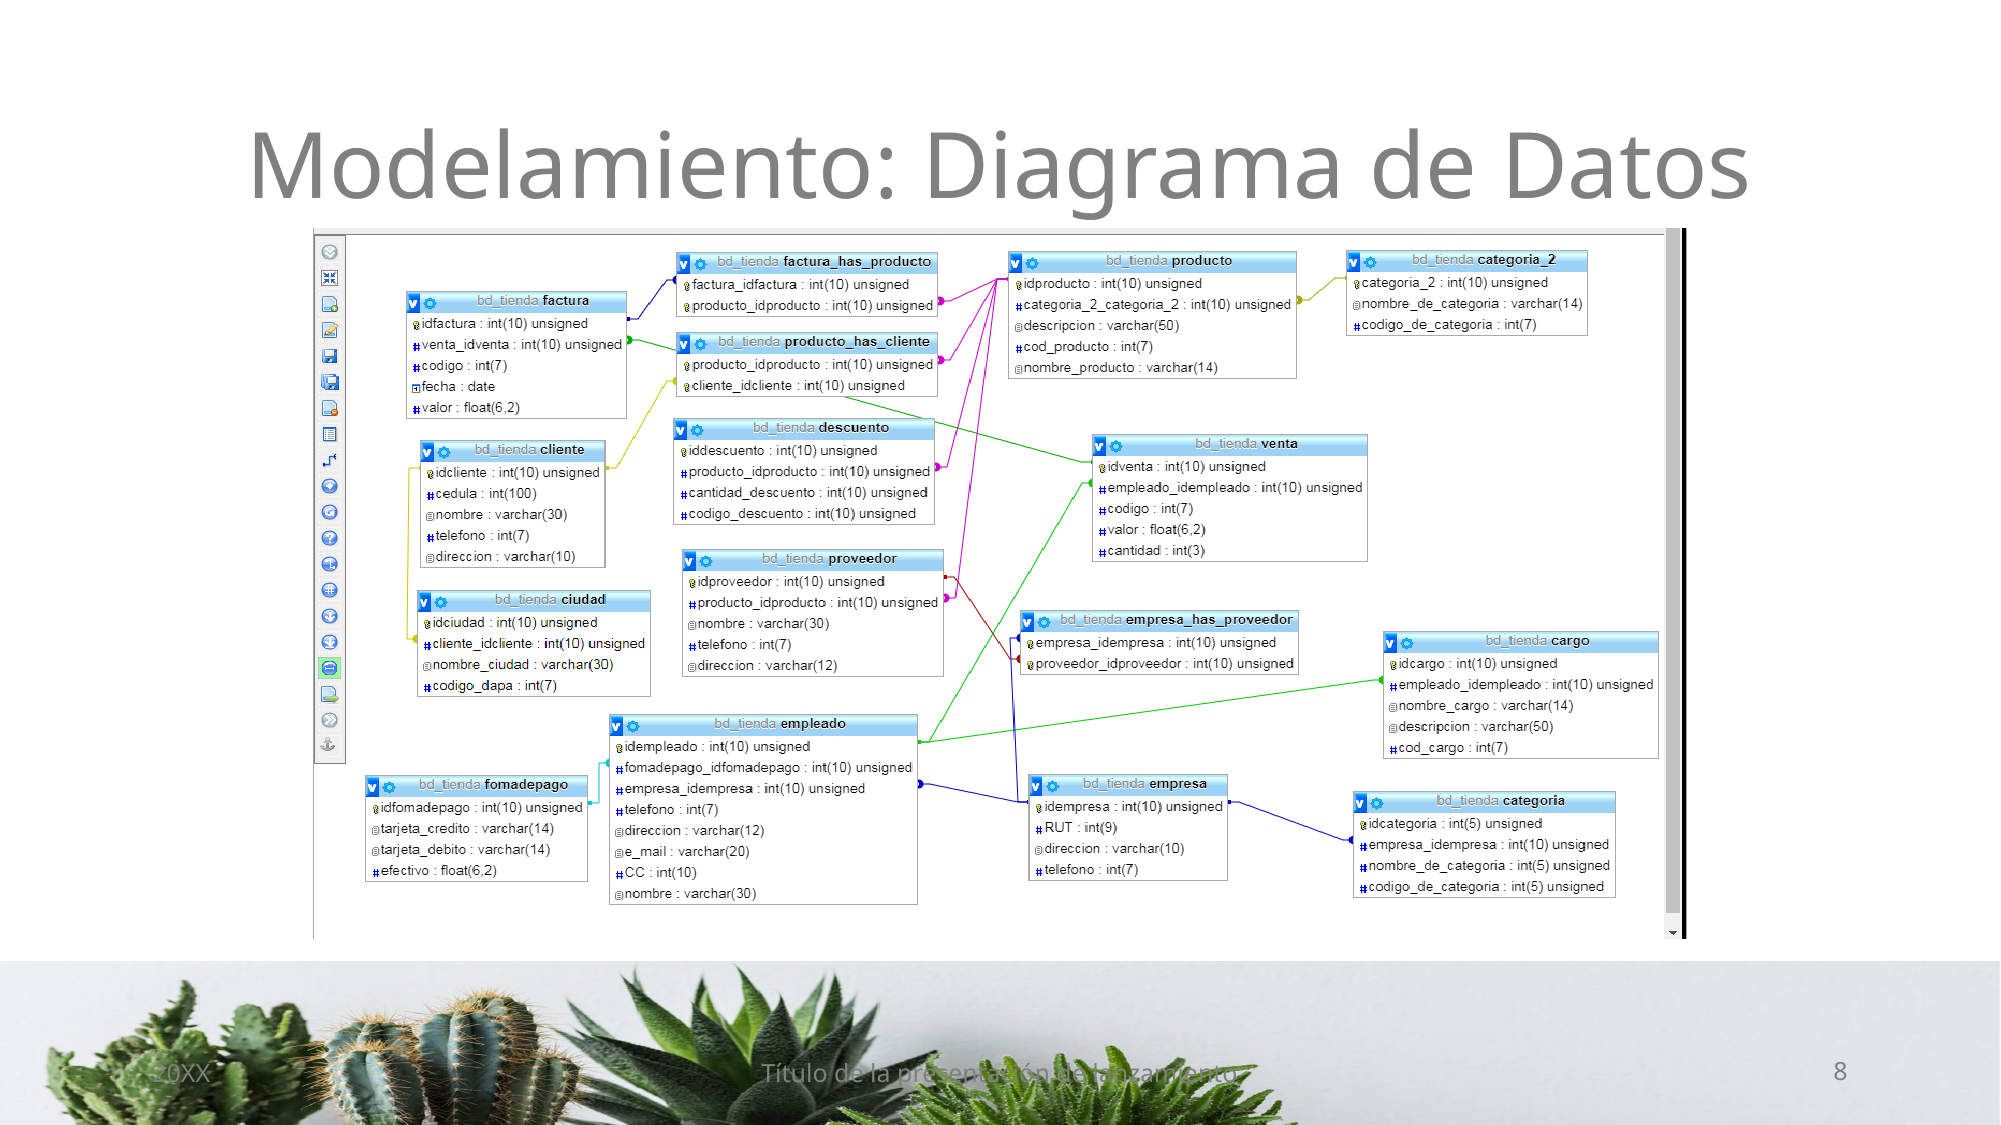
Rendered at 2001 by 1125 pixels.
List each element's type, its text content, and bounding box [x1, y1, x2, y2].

picture [313, 228, 1687, 939]
title Modelamiento: Diagrama de Datos [137, 59, 1863, 278]
picture [0, 961, 2000, 1125]
